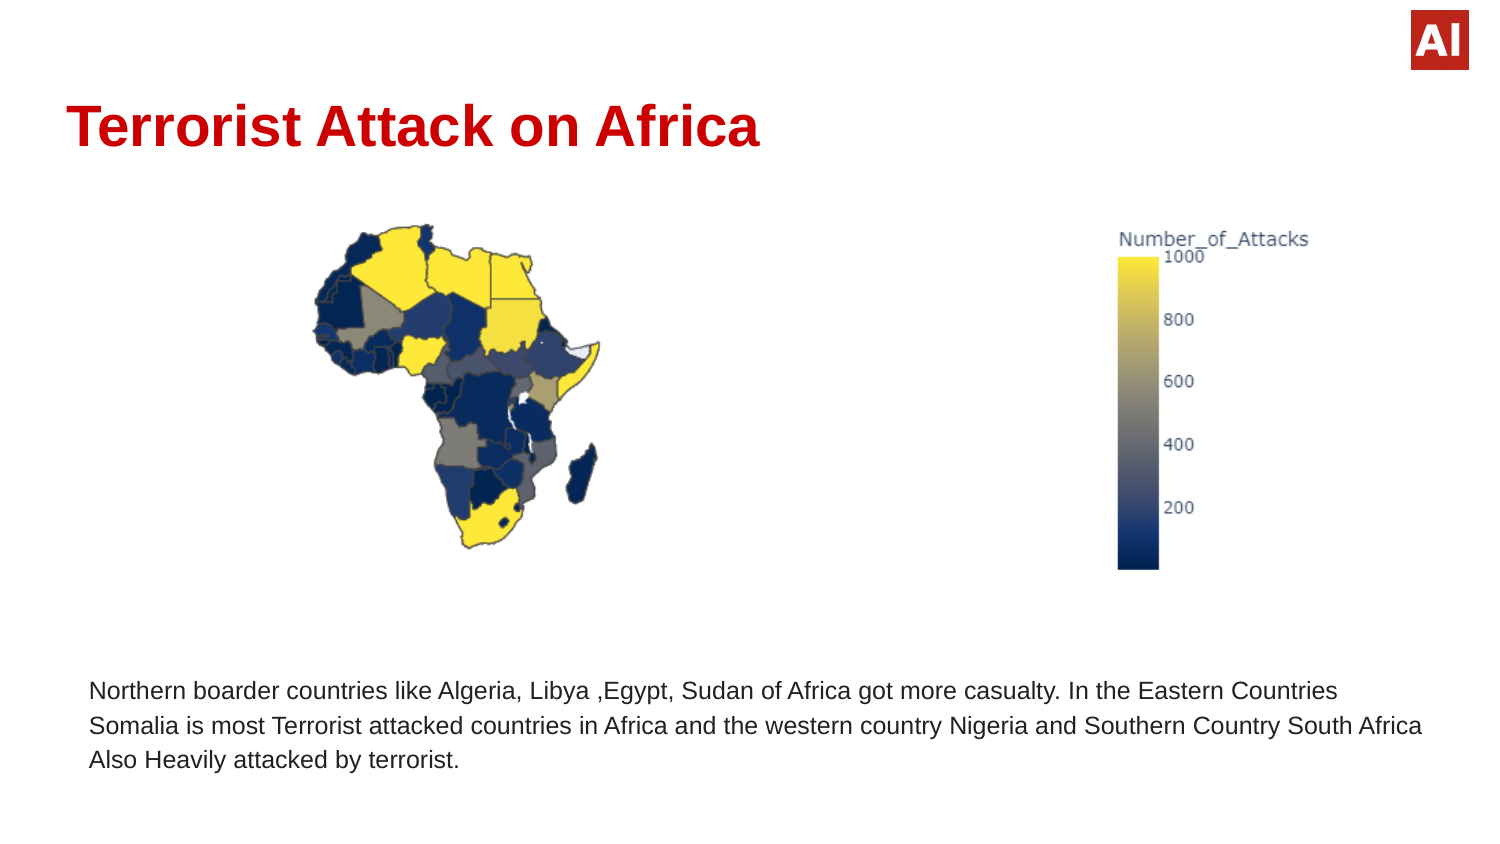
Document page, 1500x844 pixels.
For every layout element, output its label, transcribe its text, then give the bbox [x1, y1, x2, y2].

picture [1411, 10, 1469, 70]
title Terrorist Attack on Africa [51, 72, 1449, 167]
picture [175, 182, 1325, 640]
list Northern boarder countries like Algeria, Libya ,Egypt, Sudan of Africa got more casualty. In the Eastern Countries Somalia is most Terrorist attacked countries in Africa and the western country Nigeria and Southern Country South Africa Also Heavily attacked by terrorist. [51, 655, 1449, 803]
